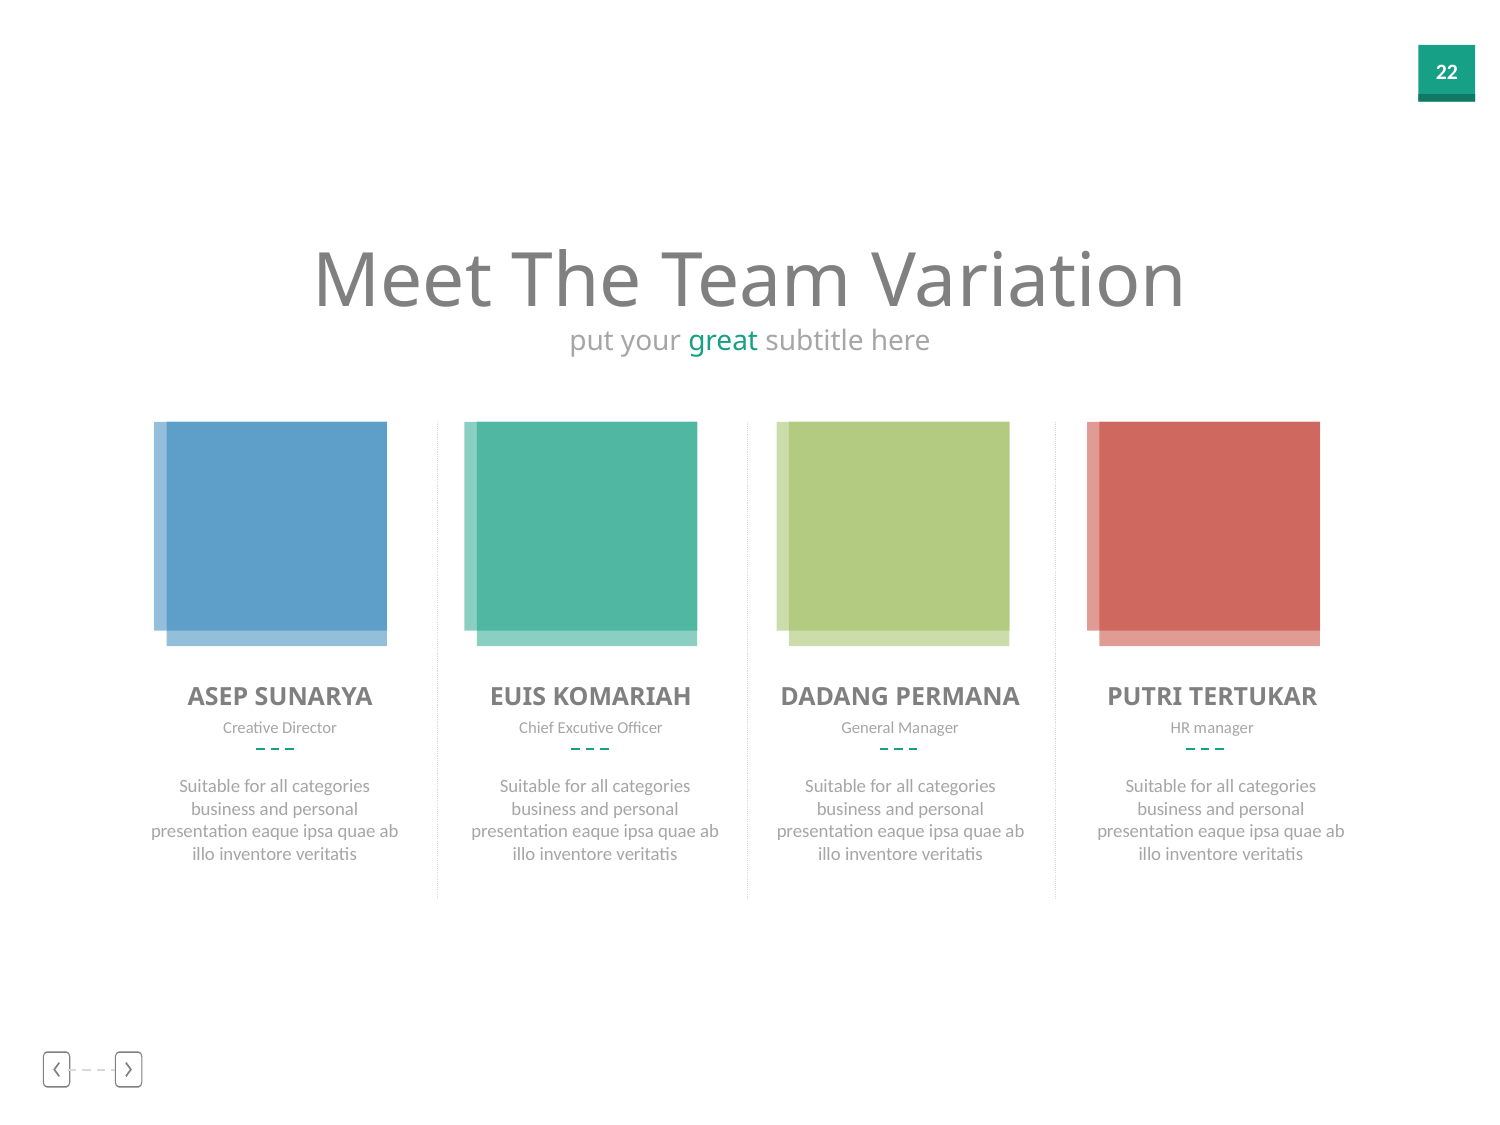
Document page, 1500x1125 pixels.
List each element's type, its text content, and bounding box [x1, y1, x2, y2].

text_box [776, 421, 1010, 647]
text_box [1081, 672, 1361, 873]
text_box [135, 672, 414, 873]
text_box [761, 672, 1040, 873]
text_box put your great subtitle here [554, 330, 946, 364]
text_box Meet The Team Variation [297, 224, 1203, 330]
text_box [1087, 421, 1321, 647]
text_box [154, 421, 388, 647]
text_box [455, 672, 735, 873]
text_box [464, 421, 698, 647]
